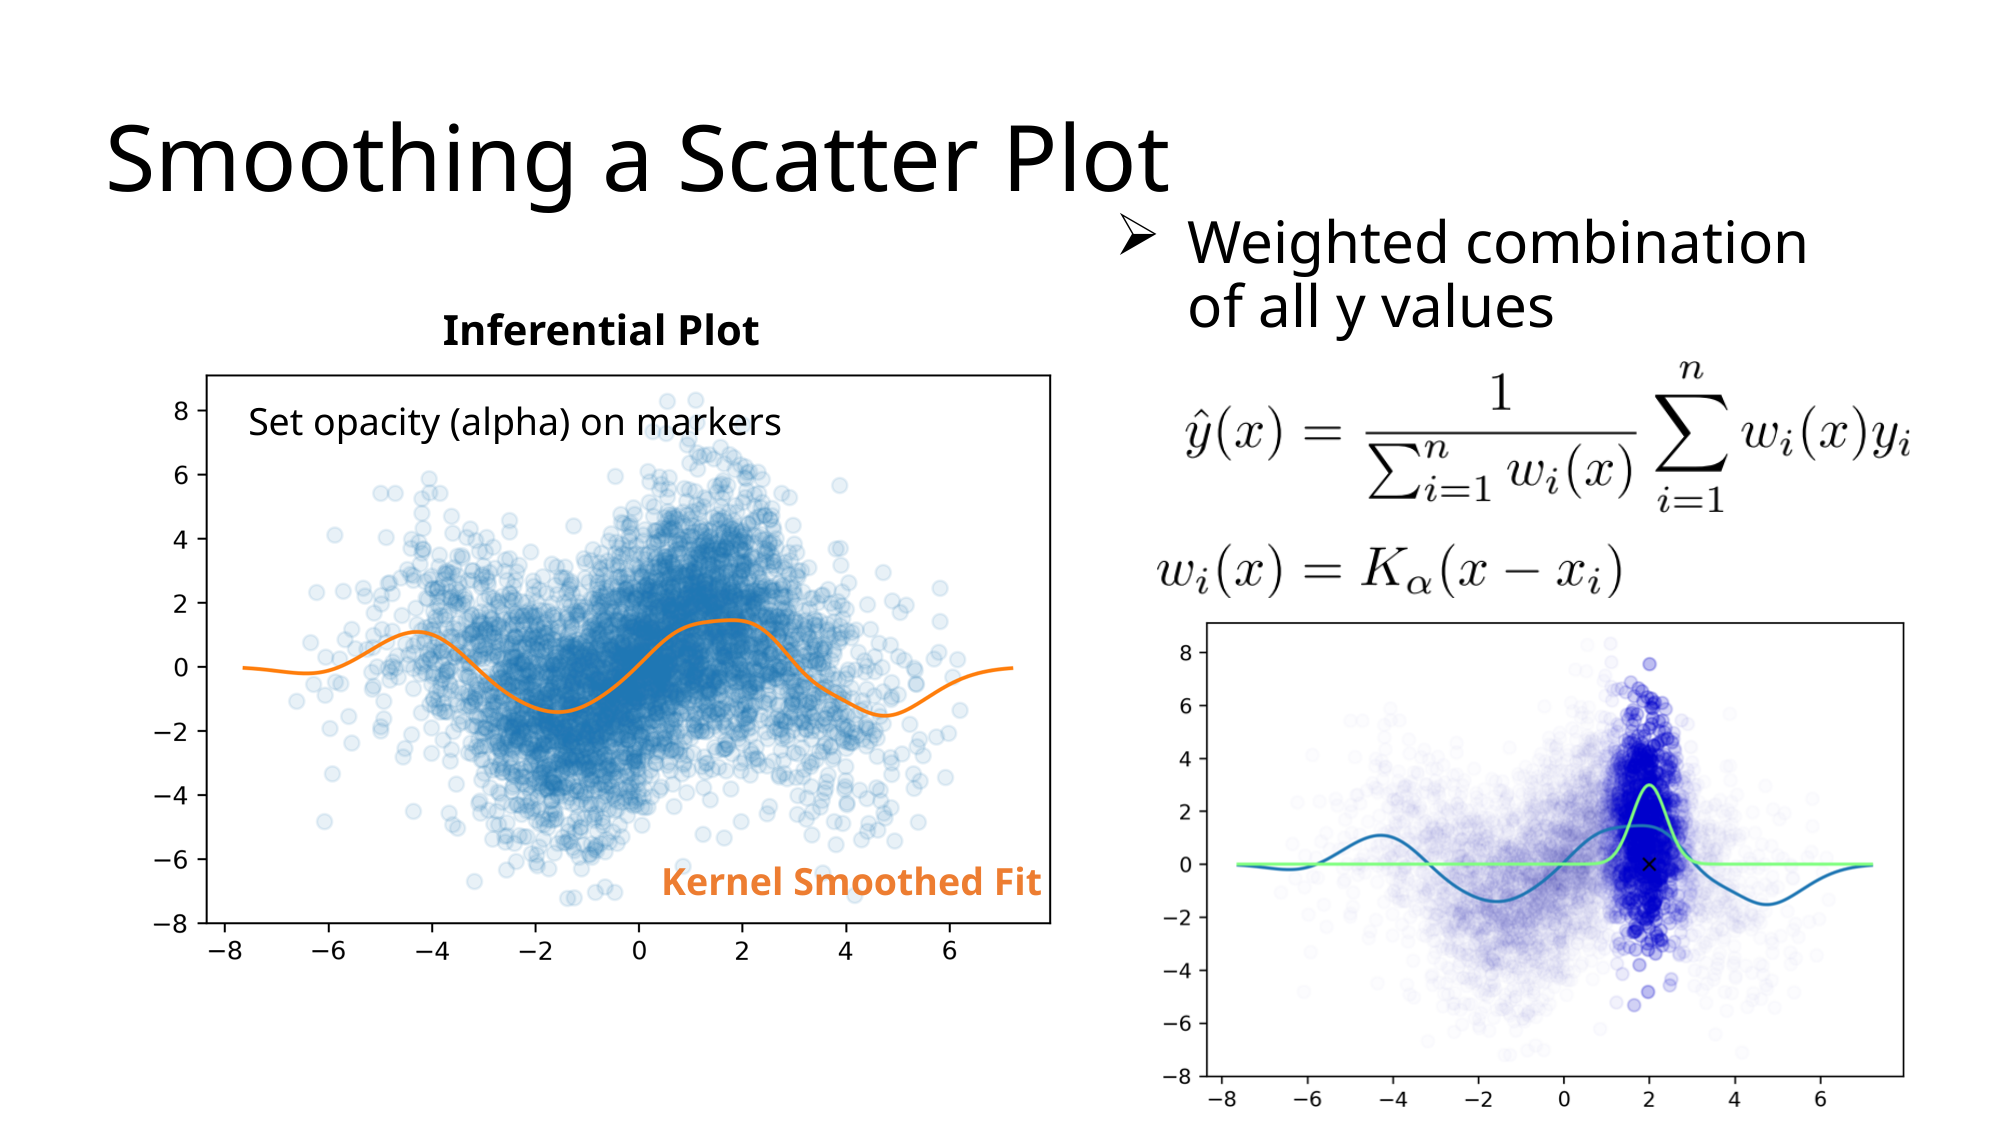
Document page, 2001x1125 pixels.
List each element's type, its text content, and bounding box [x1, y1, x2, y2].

text_box Inferential Plot [293, 295, 910, 355]
picture [1146, 606, 1920, 1125]
picture [133, 355, 1070, 983]
picture [1156, 361, 1910, 598]
title Smoothing a Scatter Plot [90, 52, 1863, 271]
list Weighted combination of all y values [1097, 206, 1863, 950]
